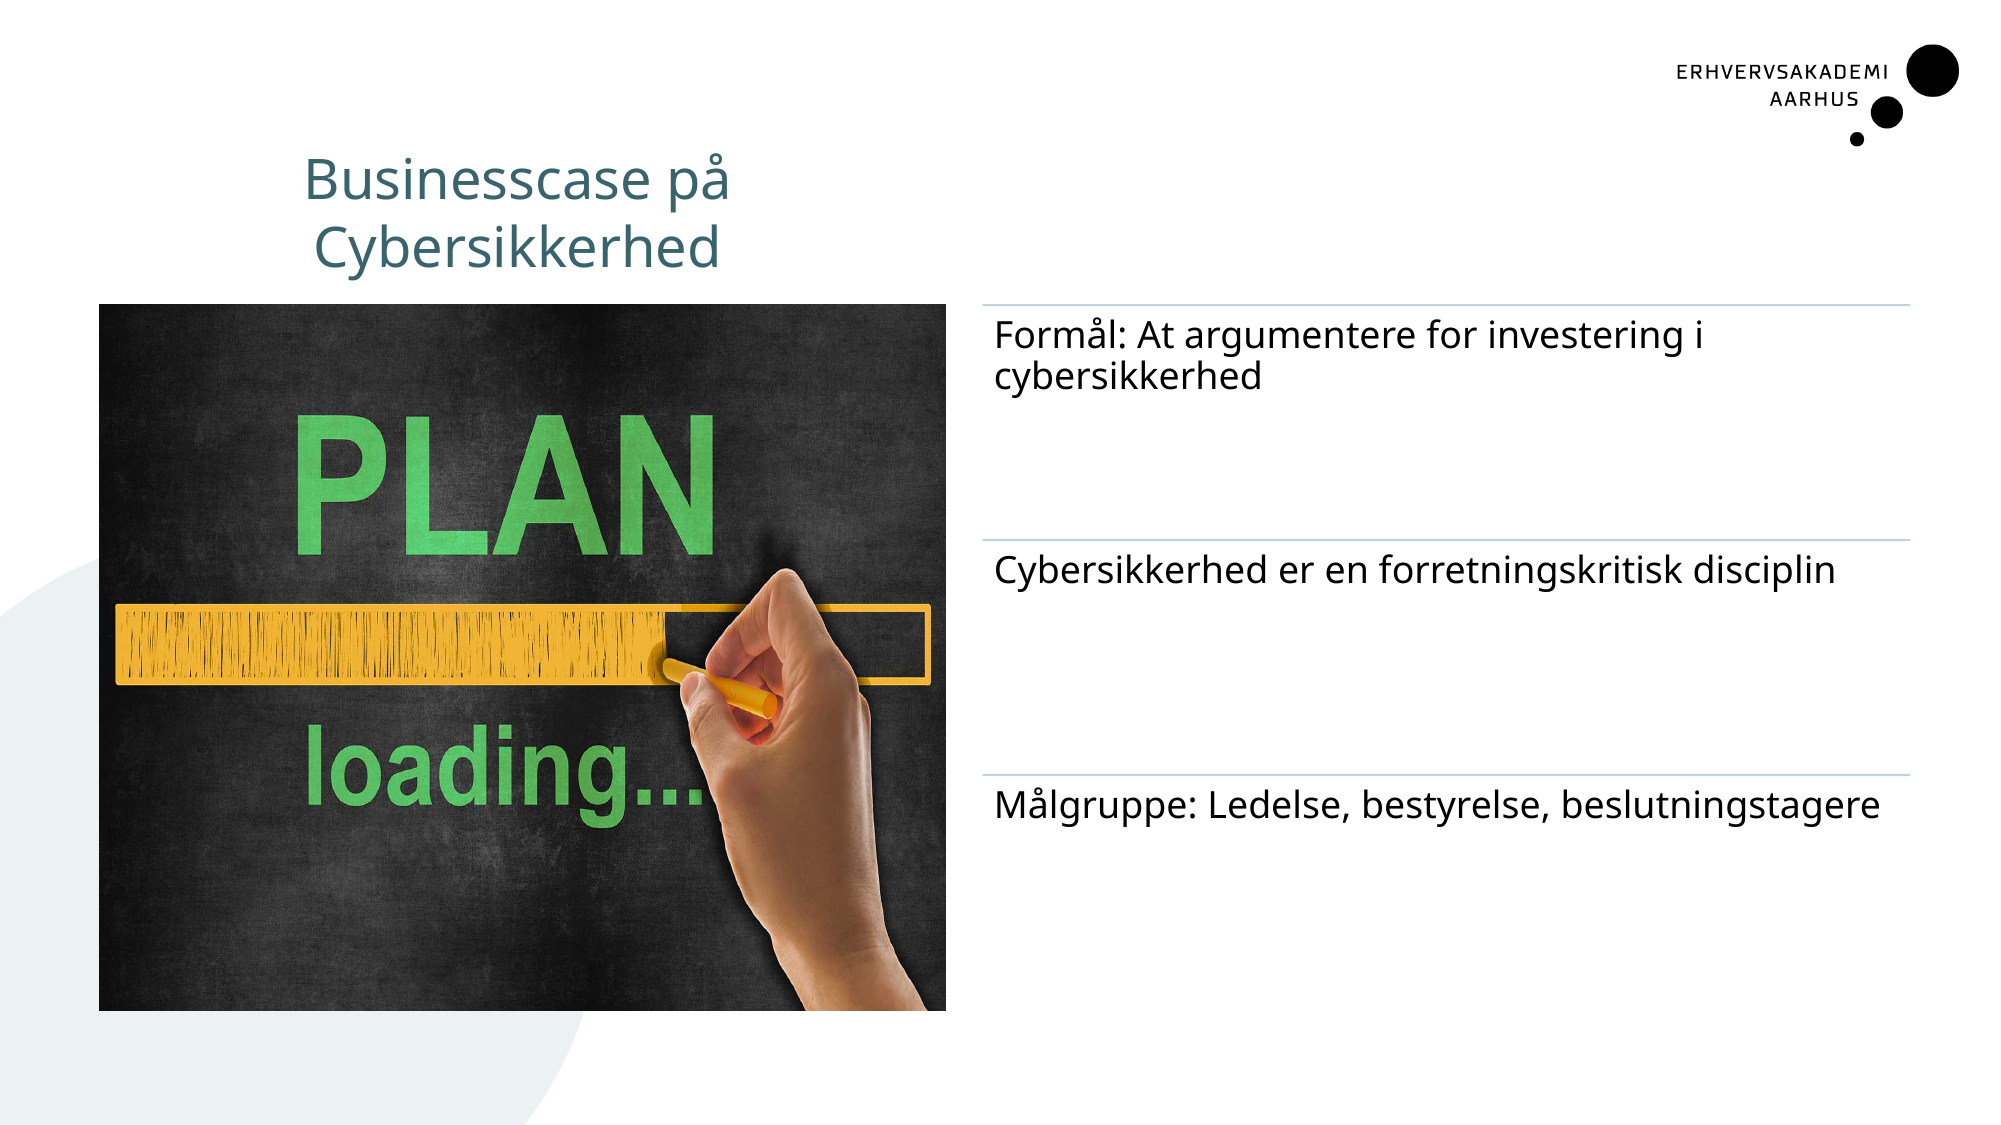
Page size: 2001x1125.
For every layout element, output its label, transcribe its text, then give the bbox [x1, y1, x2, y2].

picture [99, 304, 946, 1011]
list Businesscase på Cybersikkerhed [89, 137, 946, 289]
picture [1666, 38, 1965, 151]
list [982, 304, 1911, 1011]
